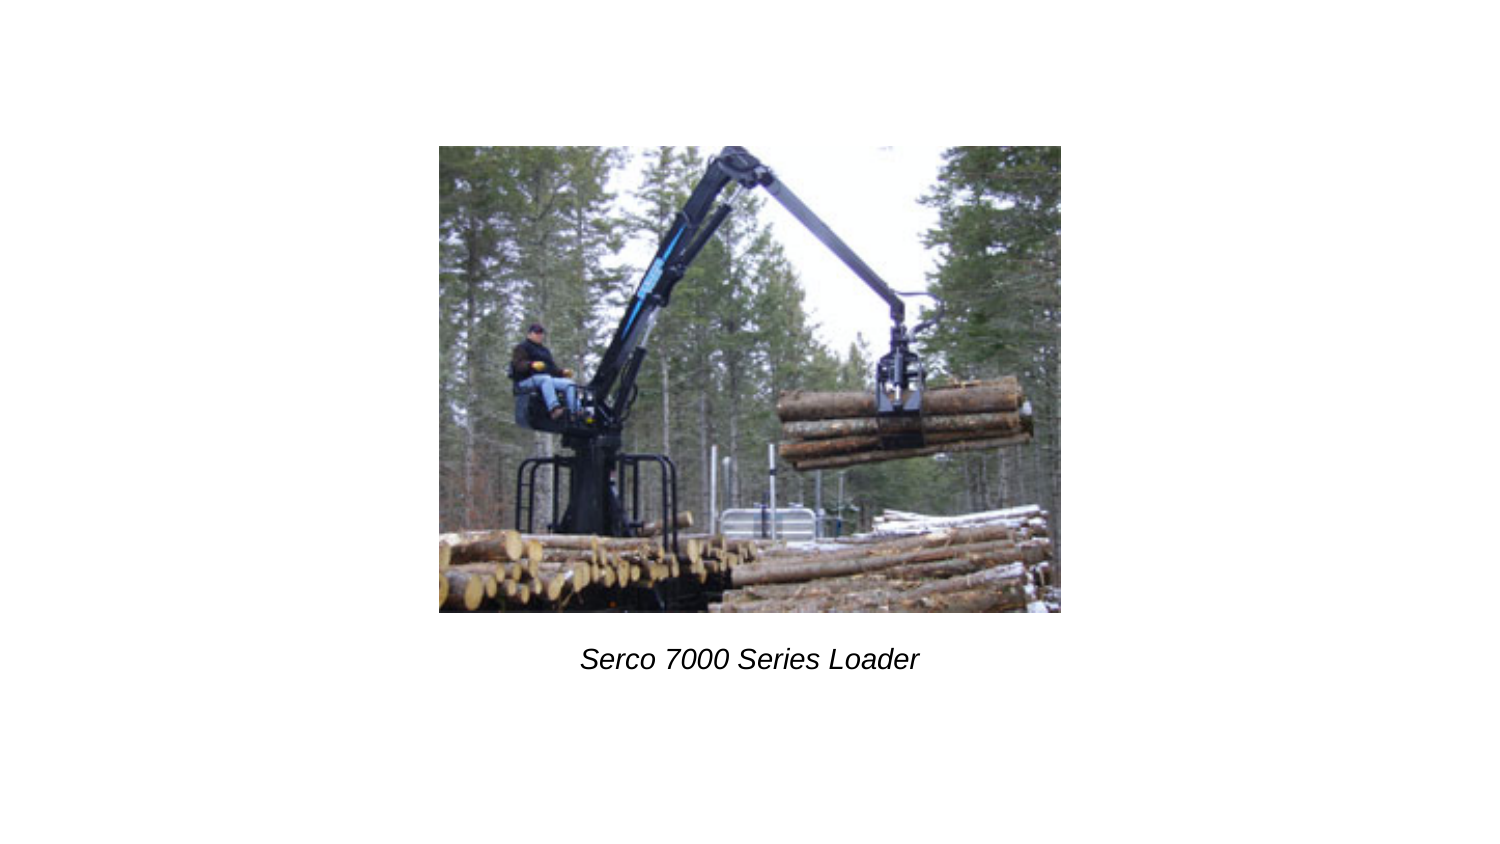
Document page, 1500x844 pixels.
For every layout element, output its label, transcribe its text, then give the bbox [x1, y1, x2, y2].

picture [439, 146, 1061, 613]
text_box Serco 7000 Series Loader [231, 625, 1269, 692]
